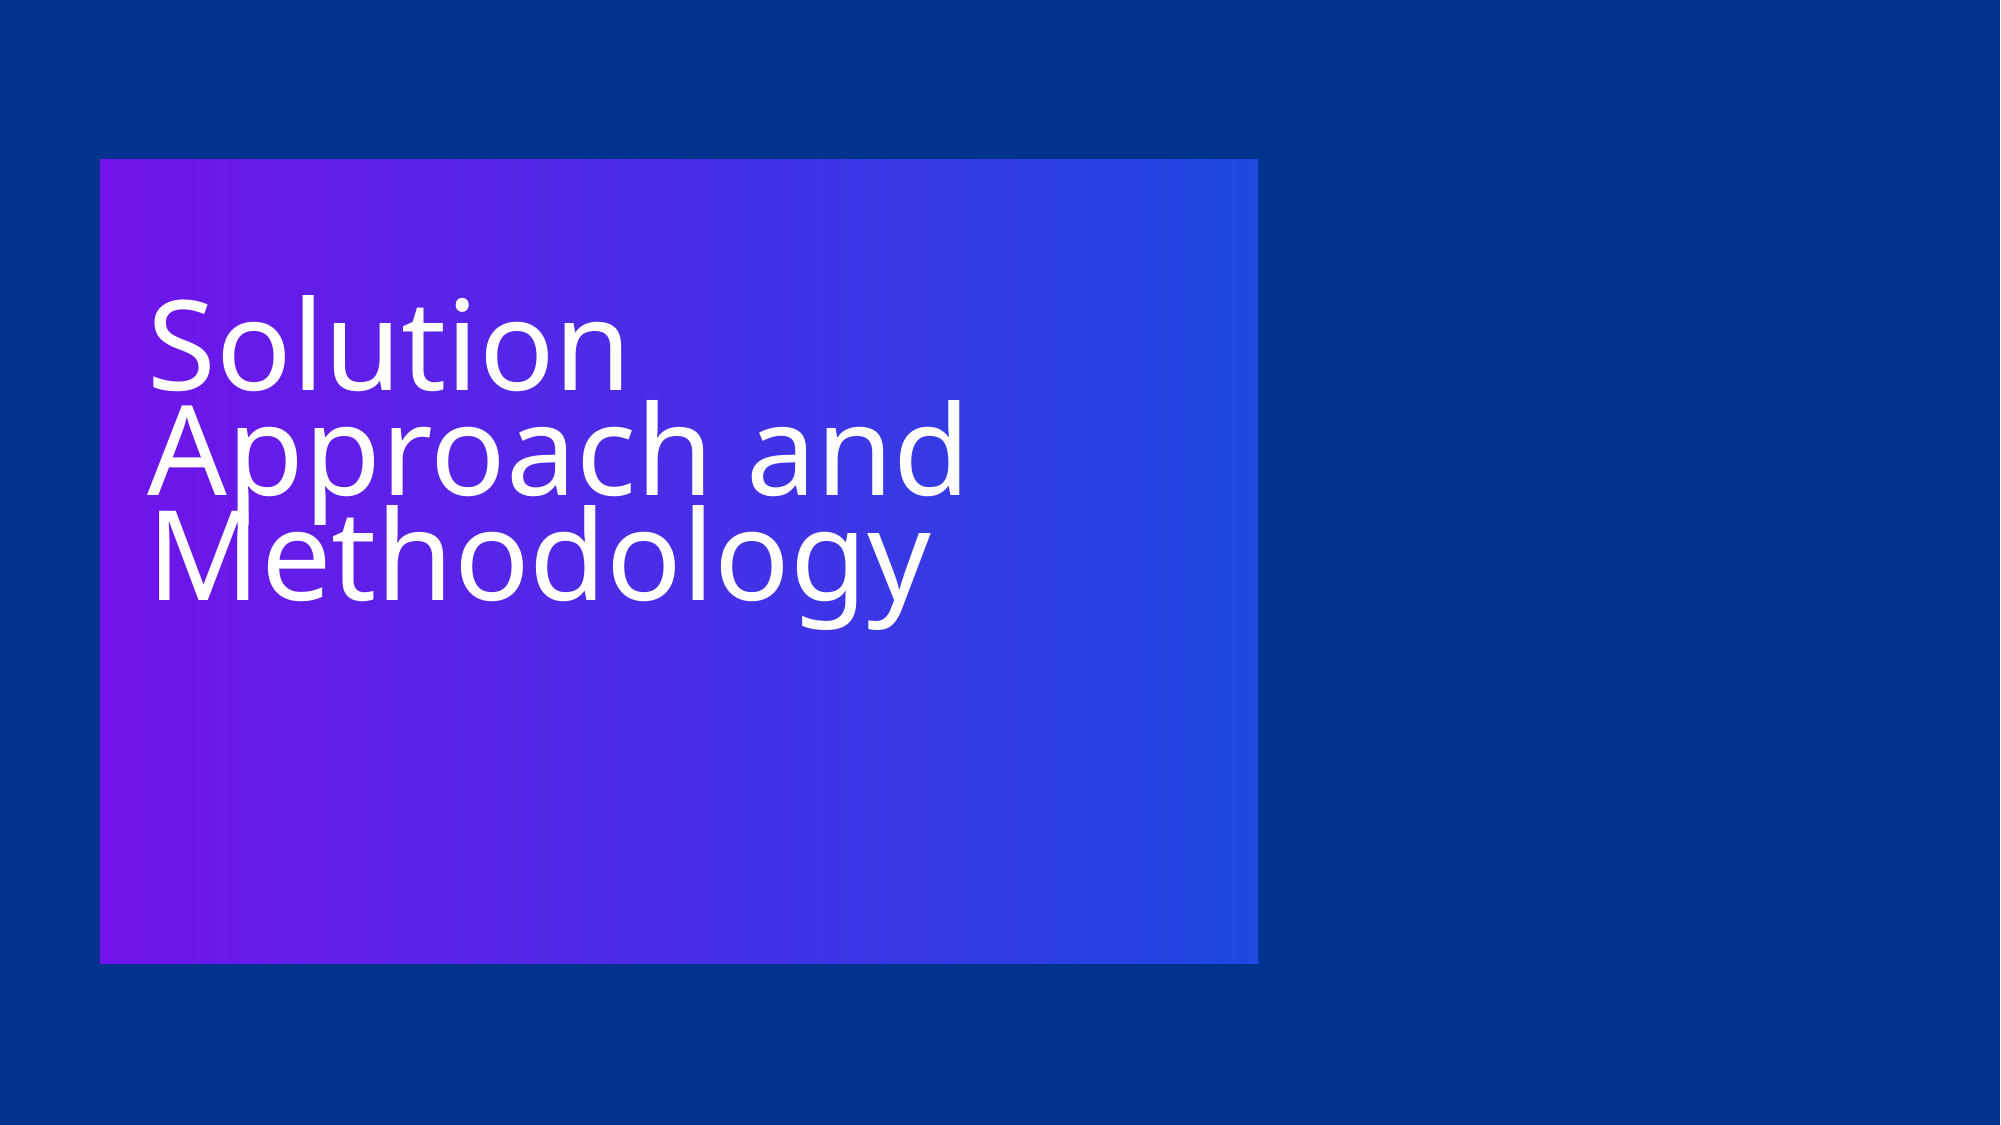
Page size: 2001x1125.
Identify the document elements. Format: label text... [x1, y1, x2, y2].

title Solution Approach and Methodology [147, 306, 1010, 642]
table_cell [456, 299, 468, 306]
